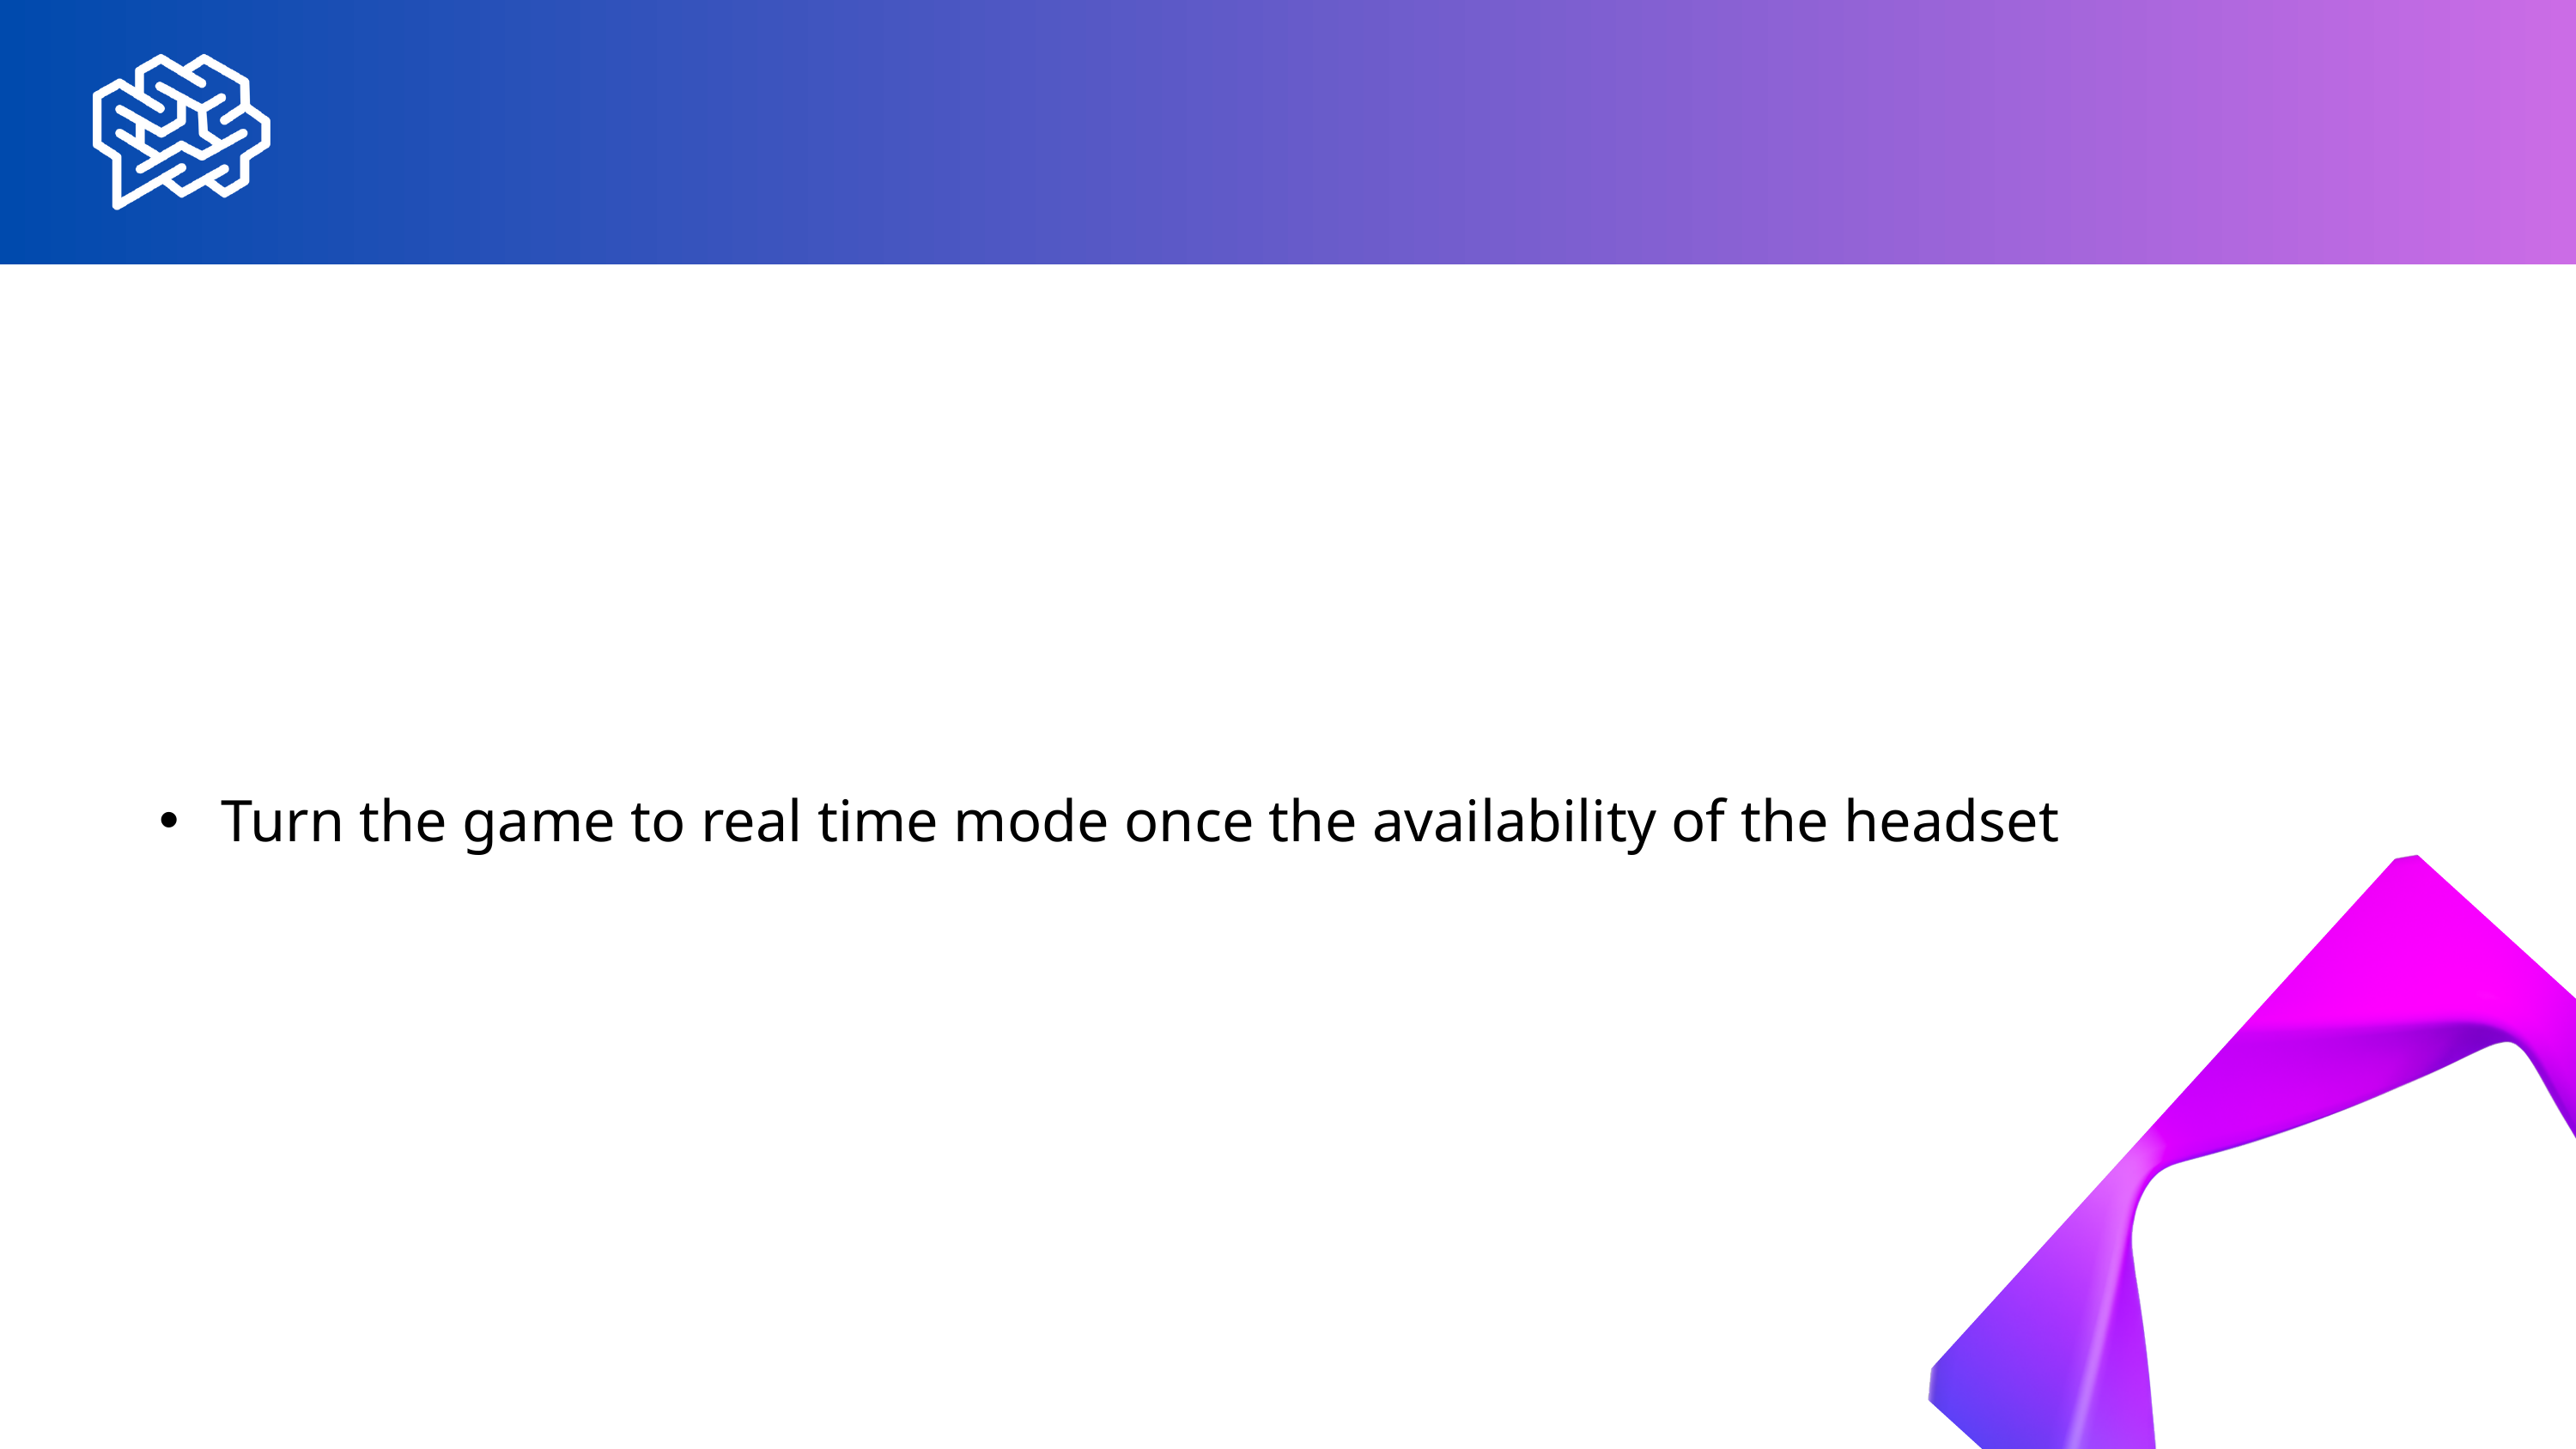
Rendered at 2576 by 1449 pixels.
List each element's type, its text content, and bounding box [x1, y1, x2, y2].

text_box [1914, 845, 2576, 1449]
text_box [0, 0, 2576, 264]
text_box Turn the game to real time mode once the availability of the headset [96, 750, 2337, 854]
